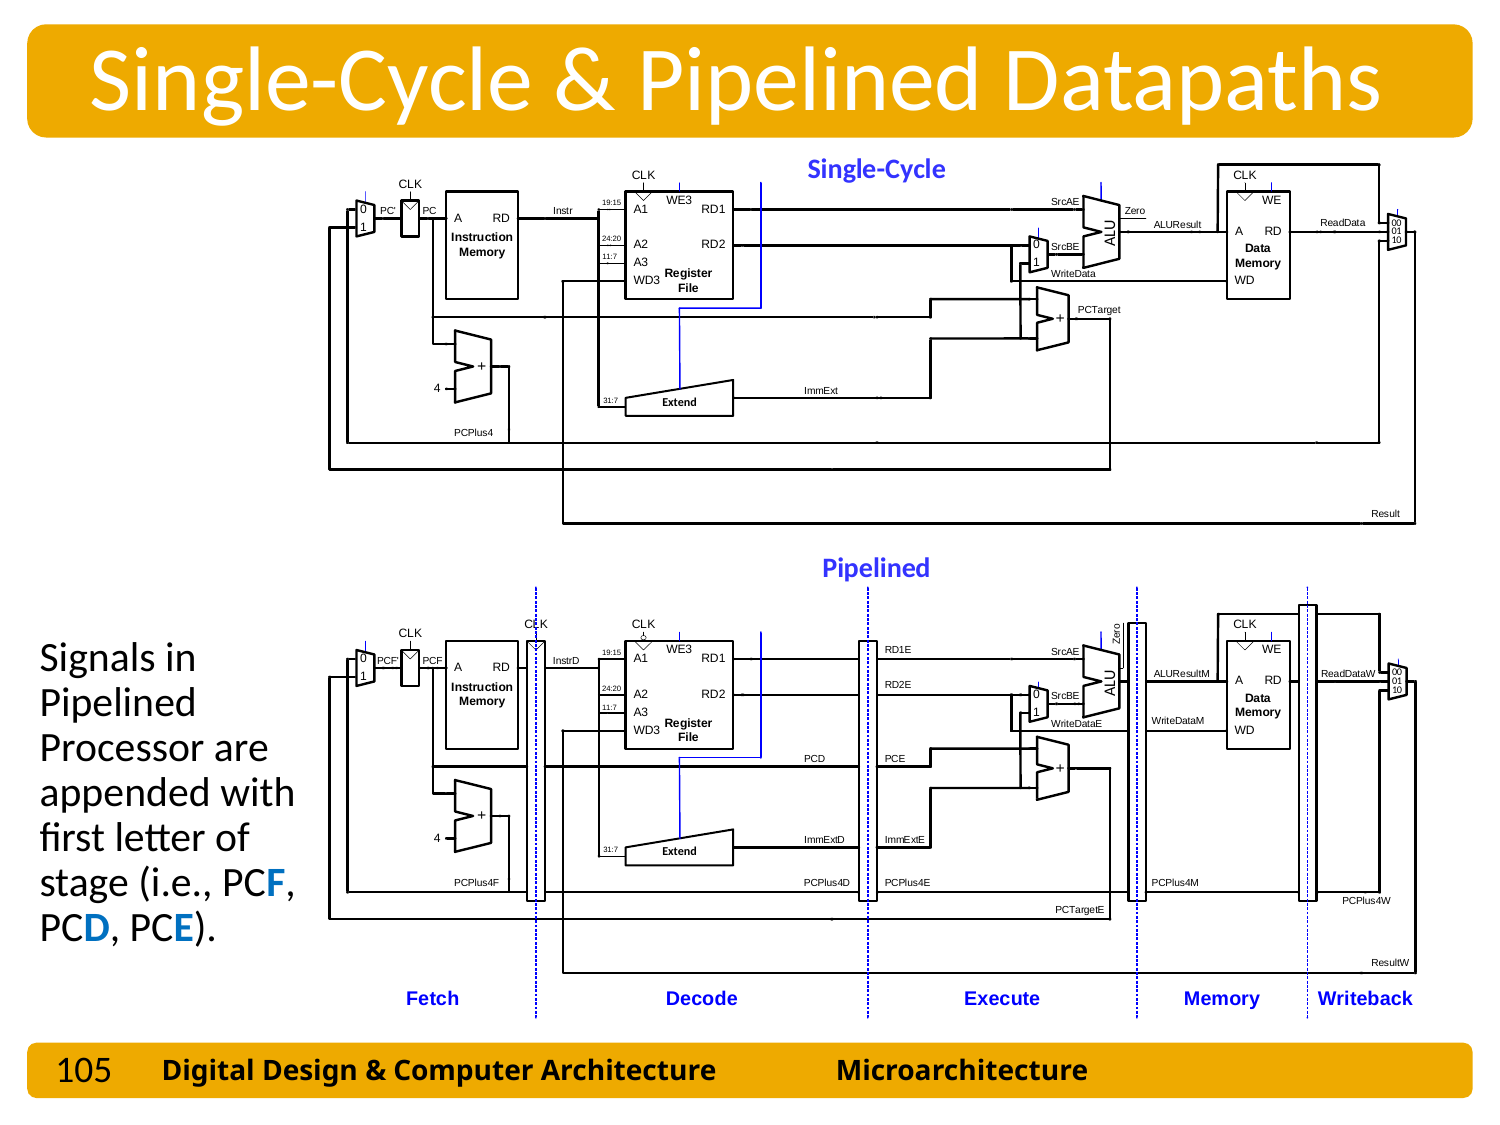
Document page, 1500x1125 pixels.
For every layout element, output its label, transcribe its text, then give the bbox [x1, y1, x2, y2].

text_box Single-Cycle & Pipelined Datapaths [75, 11, 1450, 136]
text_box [325, 142, 1426, 1023]
text_box Signals in Pipelined Processor are appended with first letter of stage (i.e., PCF, PCD, PCE). [24, 628, 313, 988]
slide_number 105 [40, 1037, 164, 1096]
